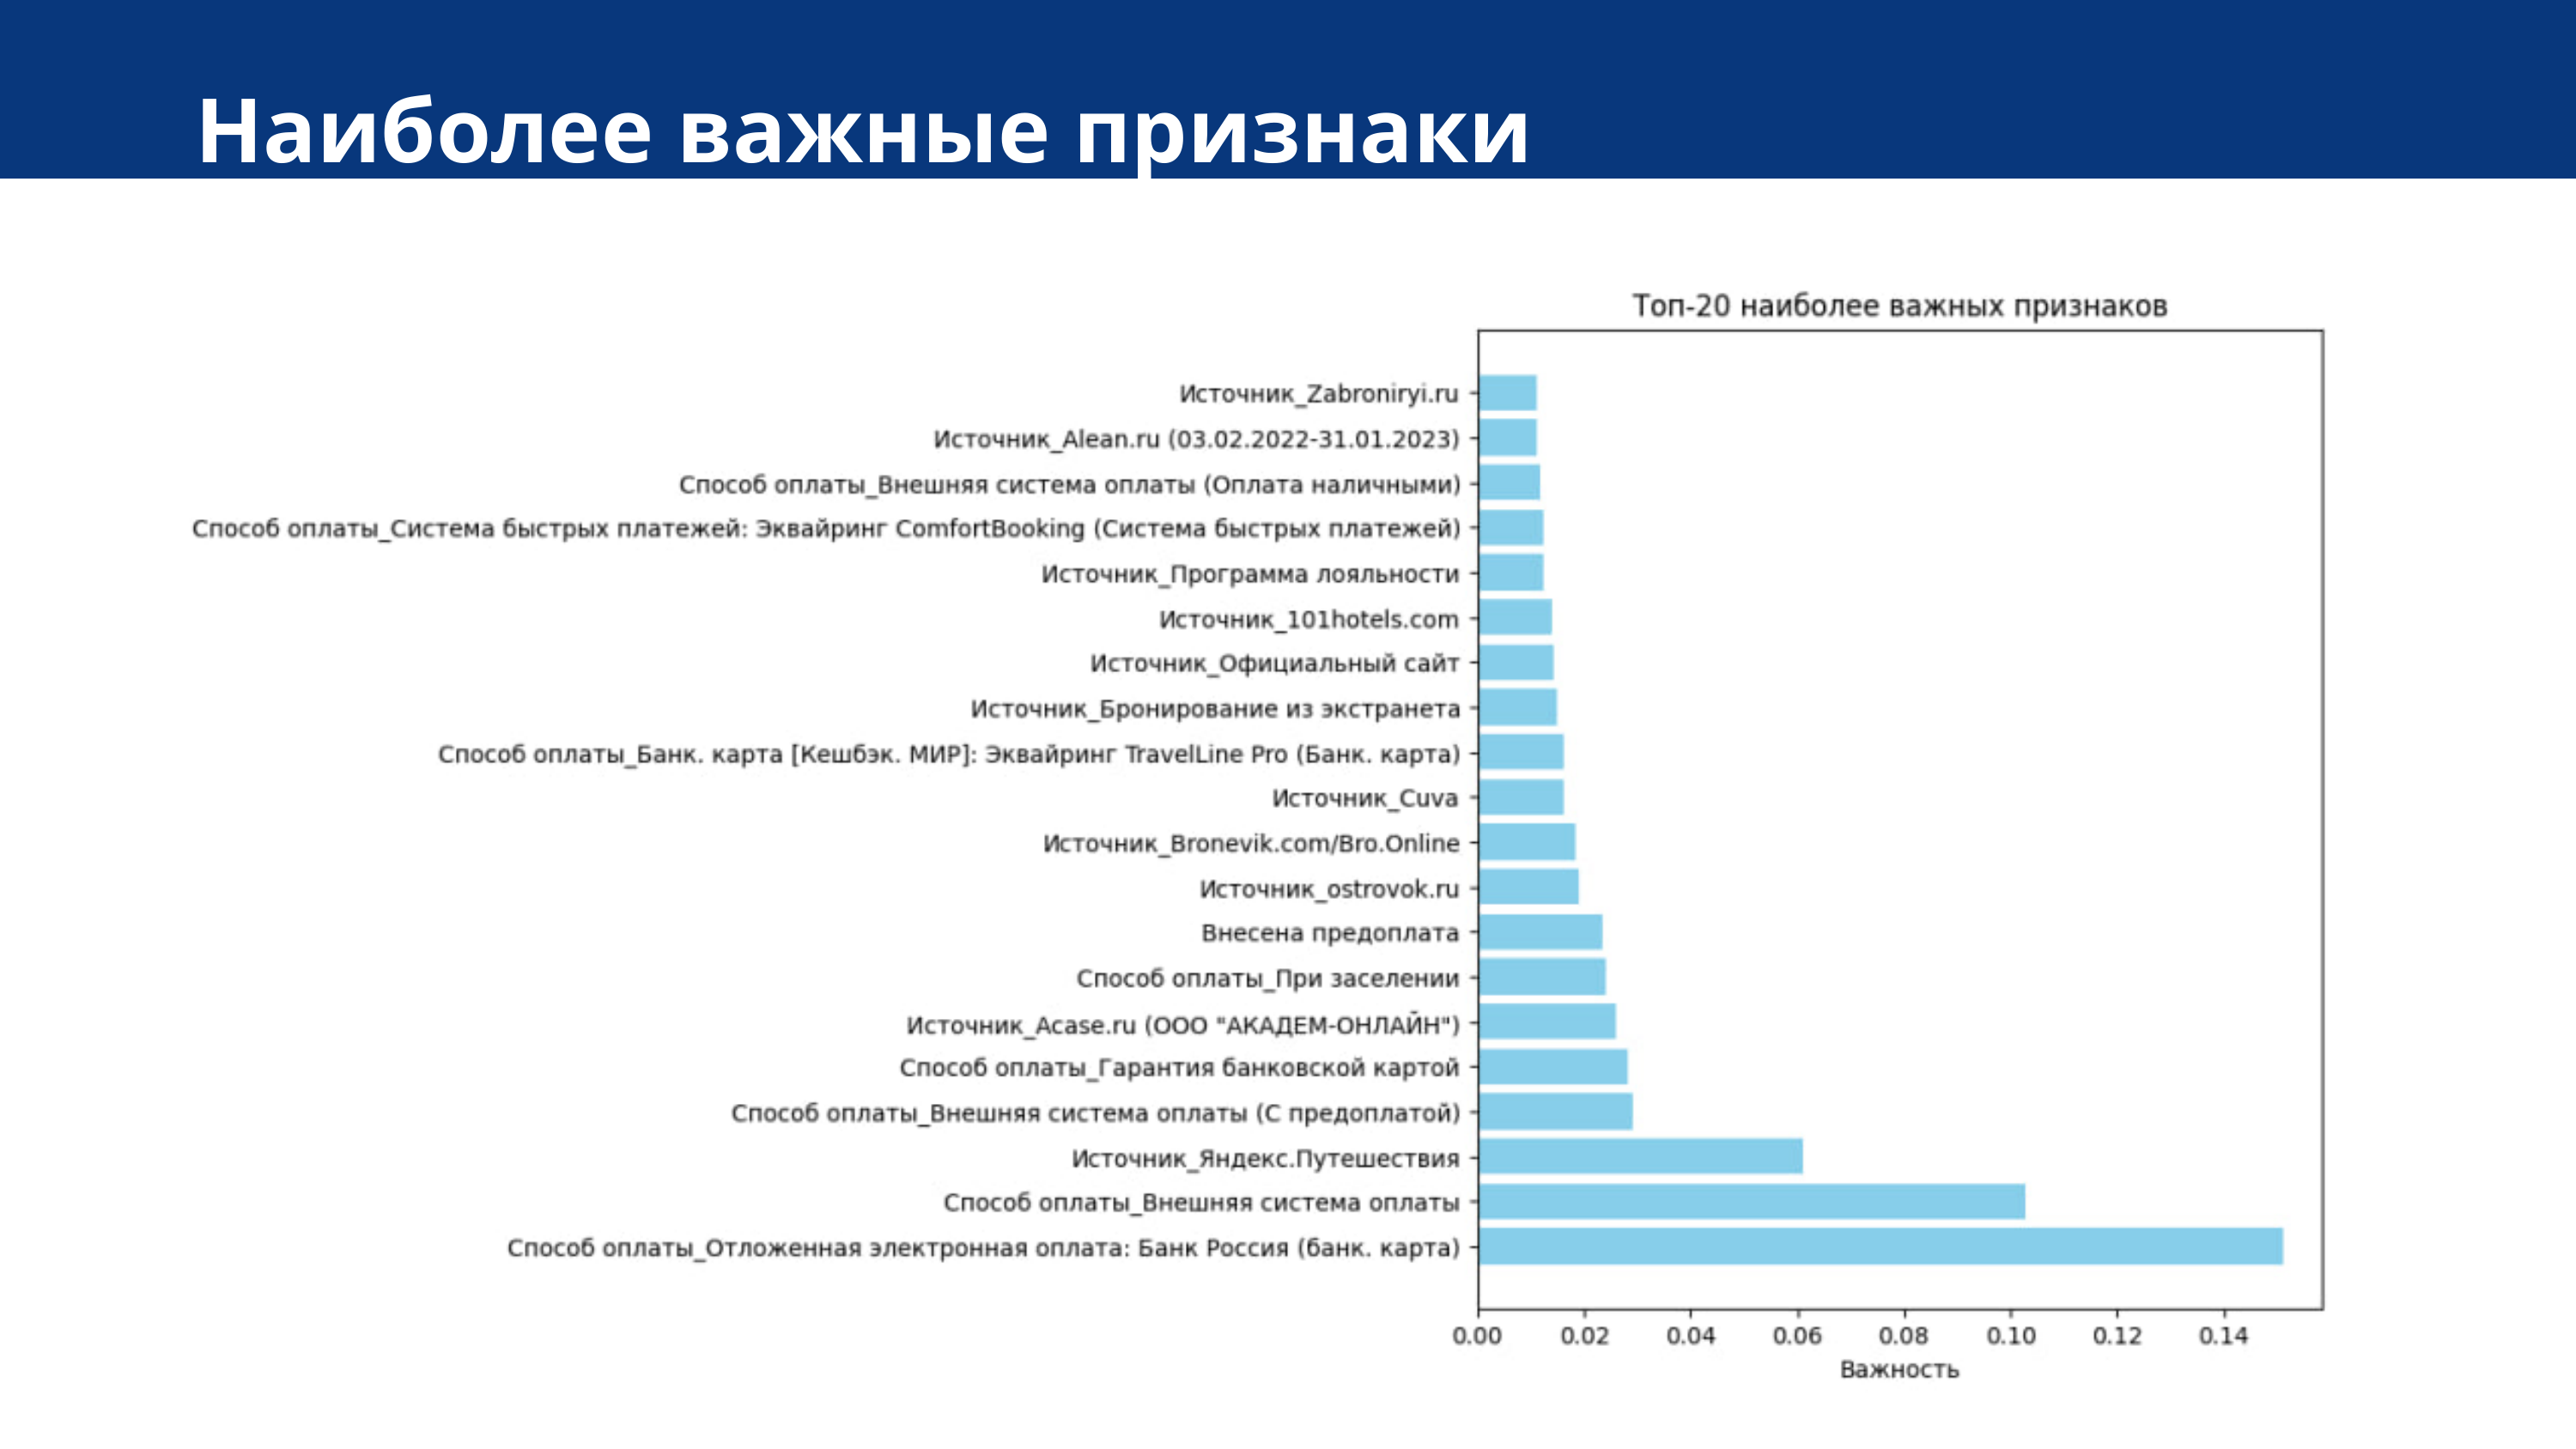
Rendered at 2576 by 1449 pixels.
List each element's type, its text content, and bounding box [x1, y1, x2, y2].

picture [0, 179, 2576, 1449]
text_box Наиболее важные признаки [195, 53, 2087, 176]
